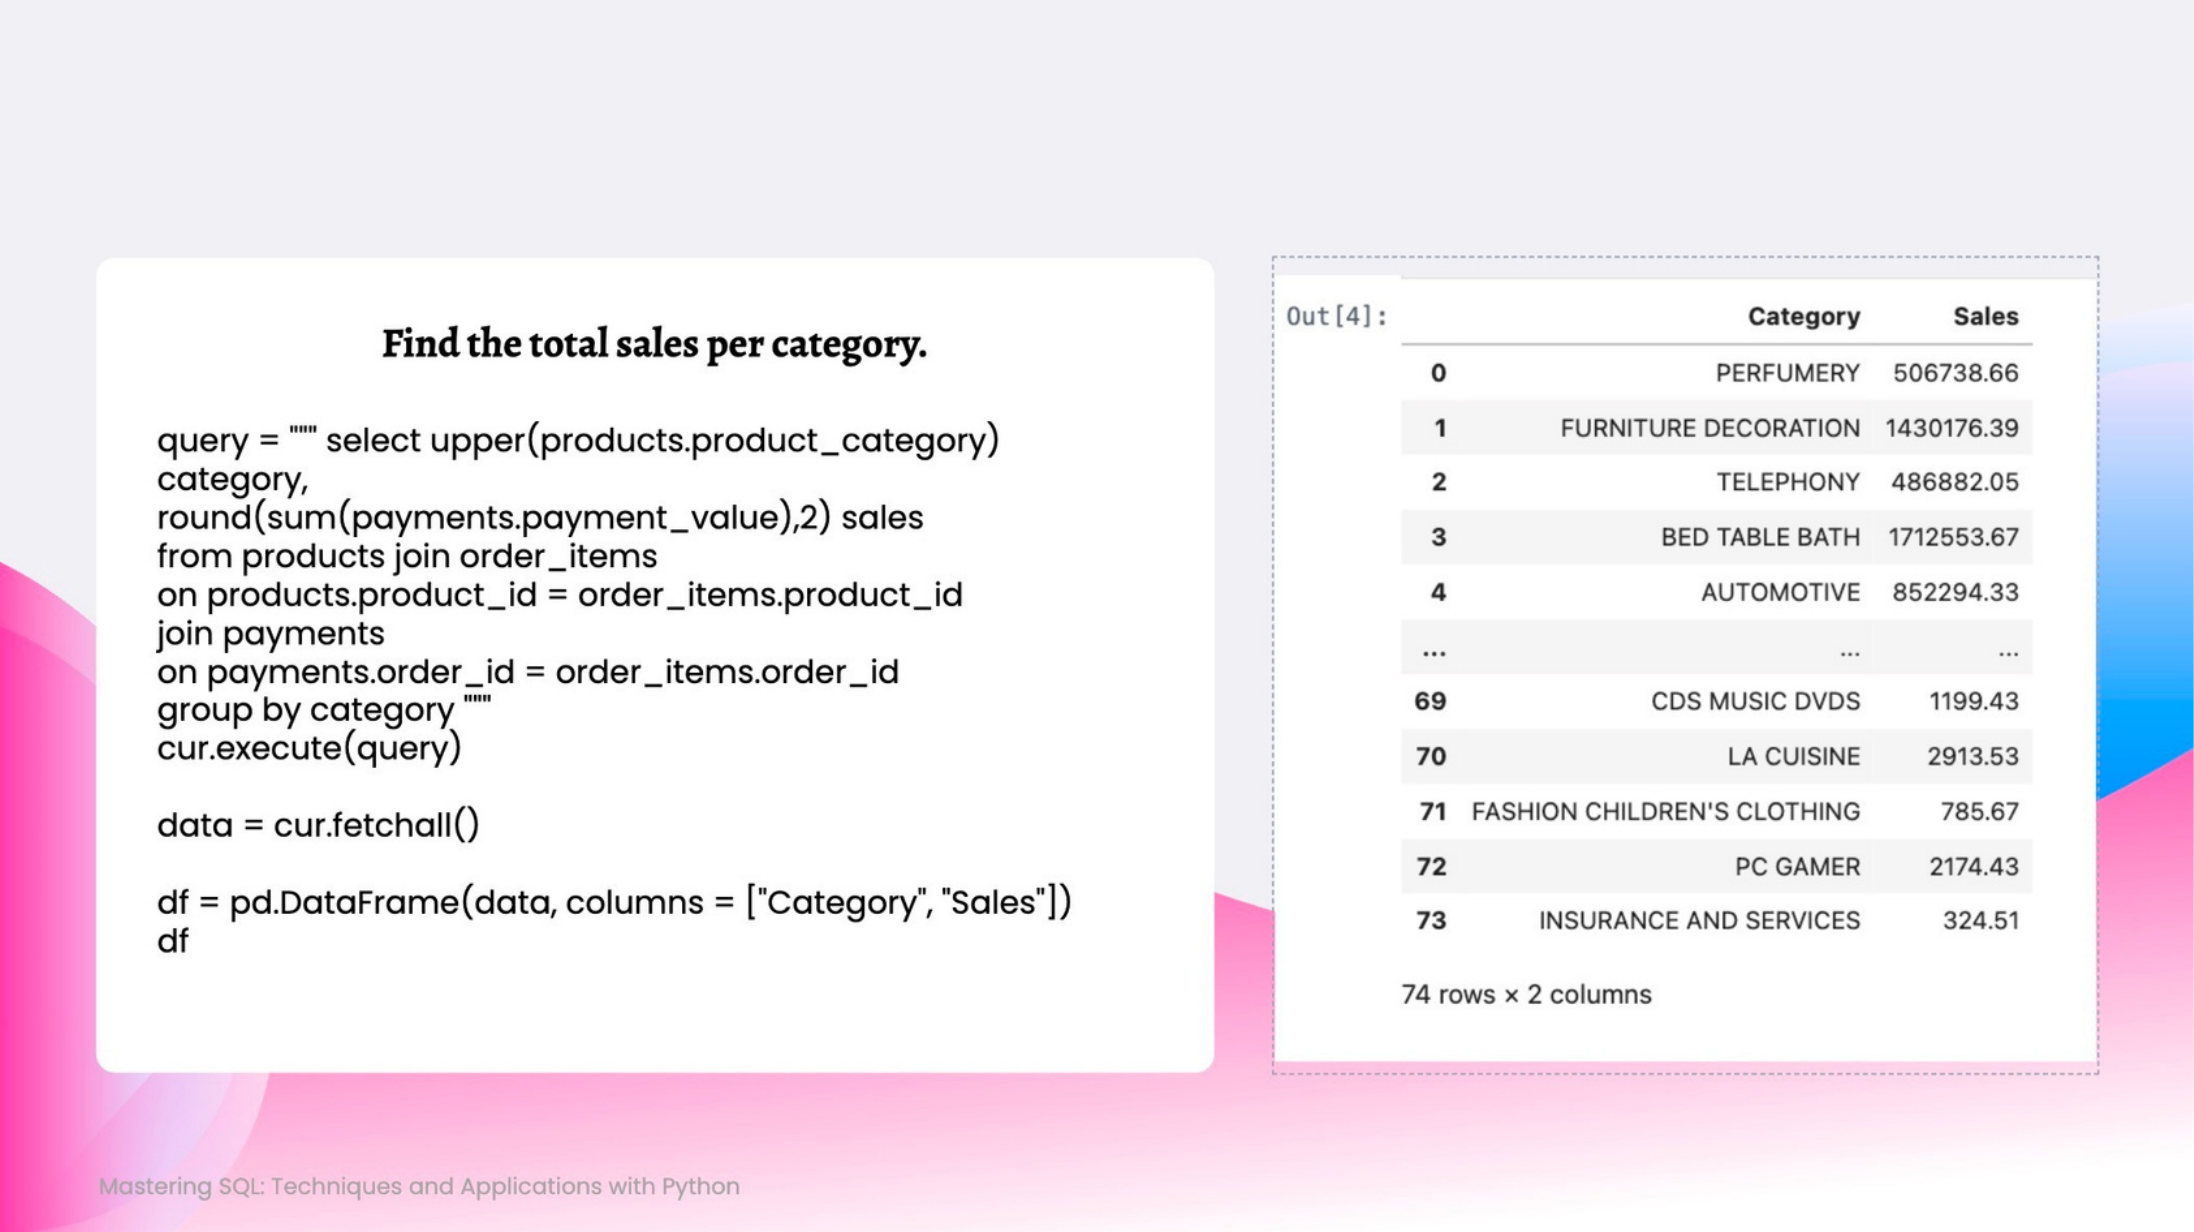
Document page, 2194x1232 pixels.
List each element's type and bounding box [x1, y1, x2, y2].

text_box [0, 0, 2194, 1232]
